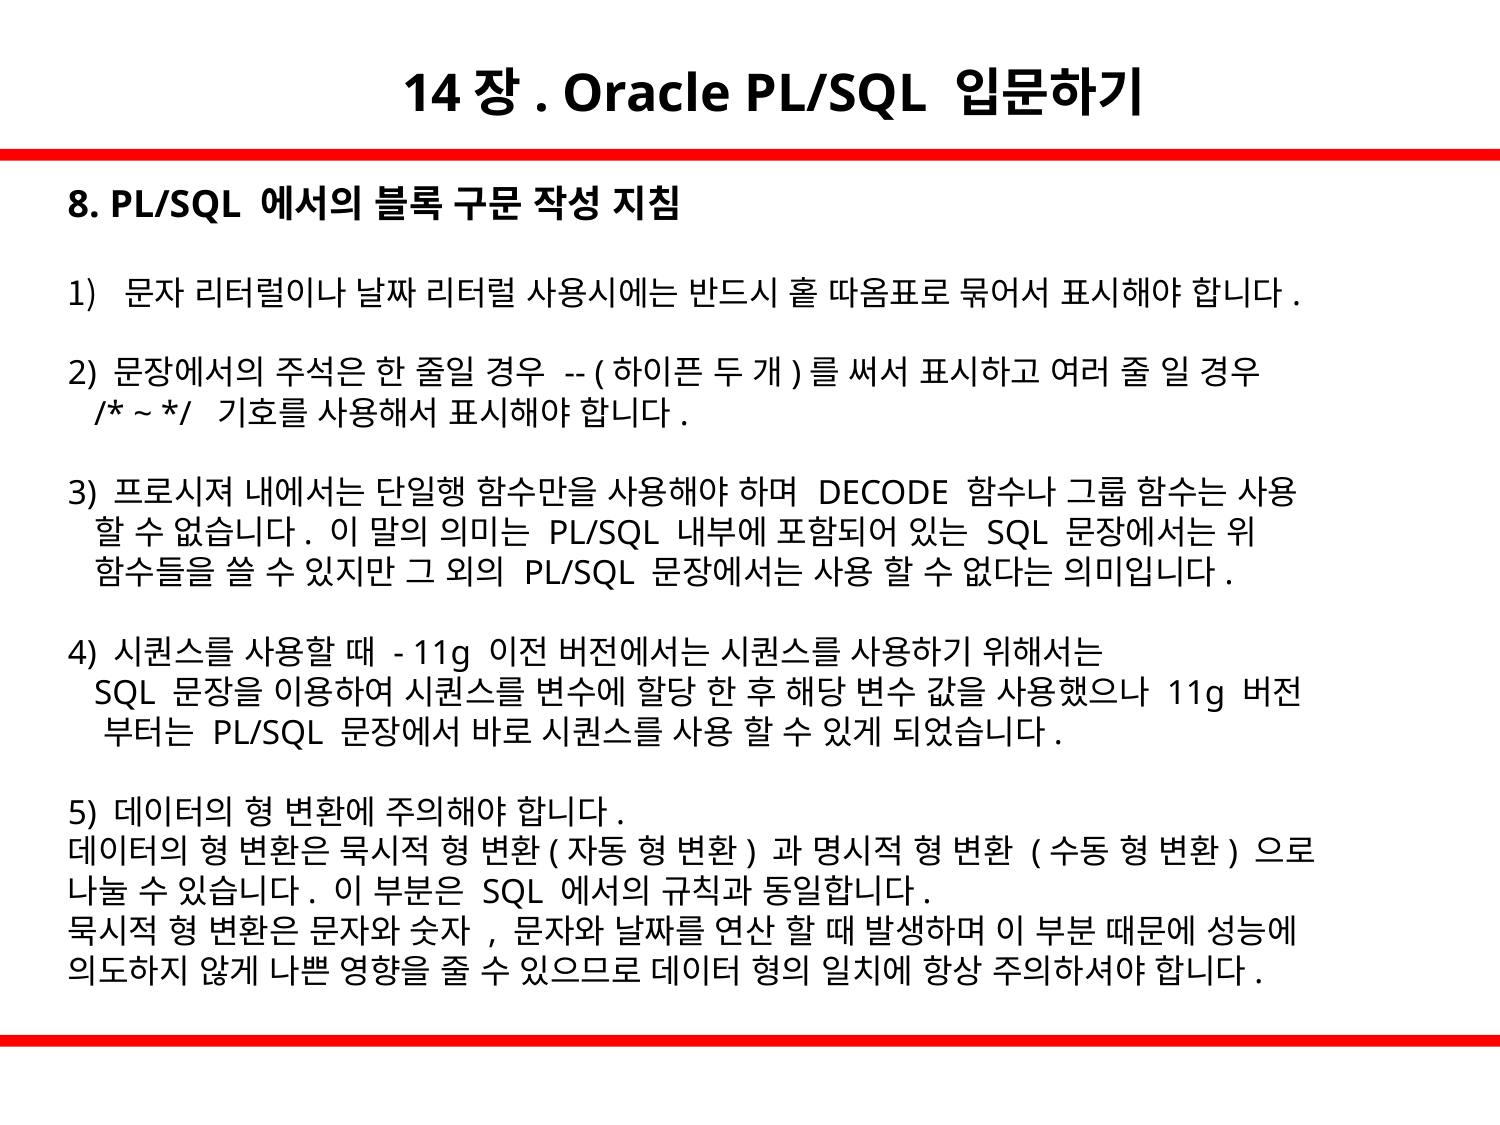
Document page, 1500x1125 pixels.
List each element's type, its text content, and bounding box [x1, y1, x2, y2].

text_box 8. PL/SQL 에서의 블록 구문 작성 지침 [51, 163, 1236, 246]
text_box [0, 1033, 1500, 1049]
text_box 14장. Oracle PL/SQL 입문하기 [204, 0, 1343, 151]
text_box [0, 147, 1500, 163]
text_box 문자 리터럴이나 날짜 리터럴 사용시에는 반드시 홑 따옴표로 묶어서 표시해야 합니다. 2) 문장에서의 주석은 한 줄일 경우 -- (하이픈 두 개)를 써서 표시하고 여러 줄 일 경우 /* ~ */ 기호를 사용해서 표시해야 합니다. 3) 프로시져 내에서는 단일행 함수만을 사용해야 하며 DECODE 함수나 그룹 함수는 사용 할 수 없습니다. 이 말의 의미는 PL/SQL 내부에 포함되어 있는 SQL 문장에서는 위 함수들을 쓸 수 있지만 그 외의 PL/SQL 문장에서는 사용 할 수 없다는 의미입니다. 4) 시퀀스를 사용할 때 - 11g 이전 버전에서는 시퀀스를 사용하기 위해서는 SQL 문장을 이용하여 시퀀스를 변수에 할당 한 후 해당 변수 값을 사용했으나 11g 버전 부터는 PL/SQL 문장에서 바로 시퀀스를 사용 할 수 있게 되었습니다. 5) 데이터의 형 변환에 주의해야 합니다. 데이터의 형 변환은 묵시적 형 변환(자동 형 변환) 과 명시적 형 변환 (수동 형 변환) 으로 나눌 수 있습니다. 이 부분은 SQL 에서의 규칙과 동일합니다. 묵시적 형 변환은 문자와 숫자 , 문자와 날짜를 연산 할 때 발생하며 이 부분 때문에 성능에 의도하지 않게 나쁜 영향을 줄 수 있으므로 데이터 형의 일치에 항상 주의하셔야 합니다. [51, 289, 1461, 1013]
